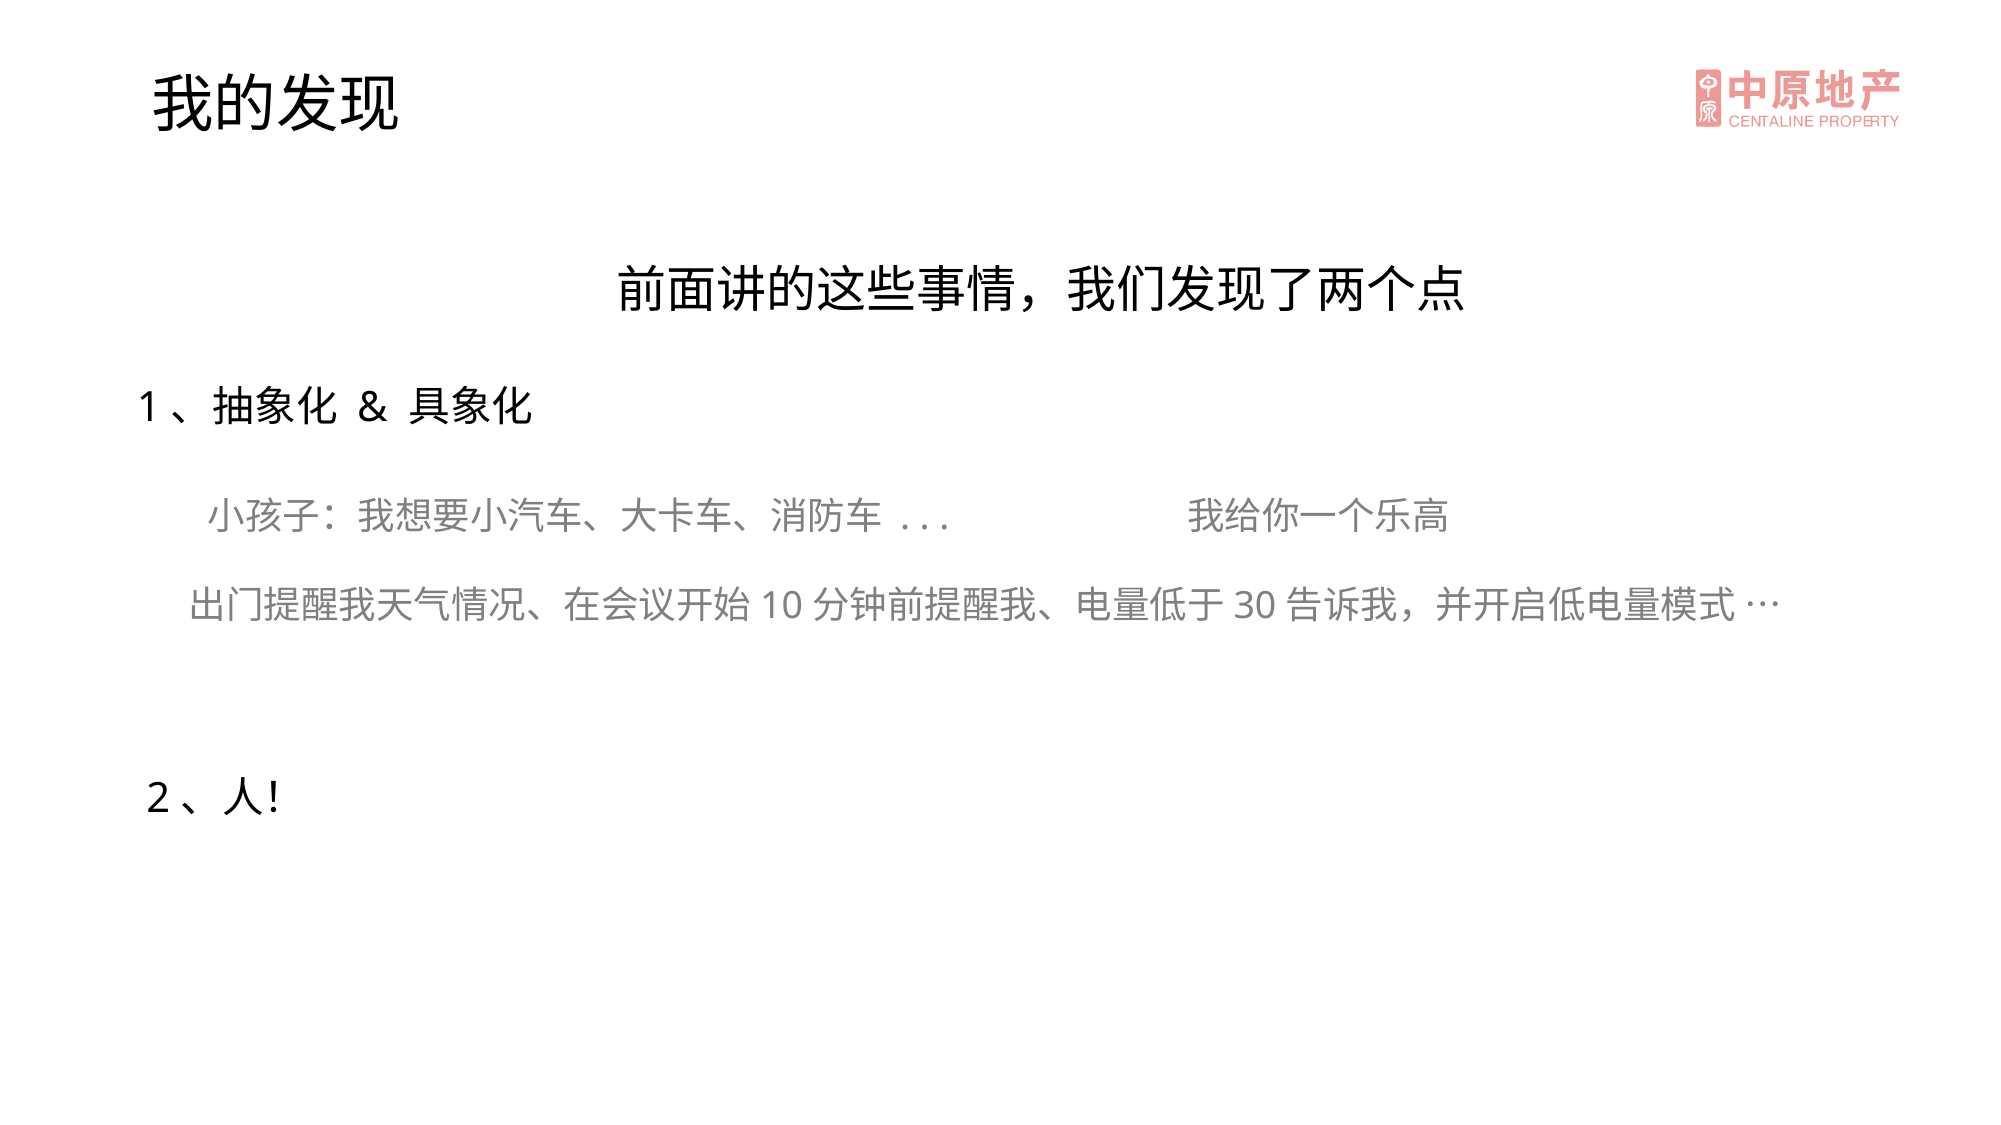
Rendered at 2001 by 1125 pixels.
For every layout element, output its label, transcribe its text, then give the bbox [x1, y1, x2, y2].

text_box 我给你一个乐高 [1172, 484, 1465, 545]
text_box 1、抽象化 & 具象化 [122, 372, 549, 438]
text_box 前面讲的这些事情，我们发现了两个点 [601, 250, 1482, 325]
text_box 小孩子：我想要小汽车、大卡车、消防车 . . . [192, 484, 965, 545]
text_box 2、人！ [131, 762, 321, 828]
text_box 我的发现 [136, 56, 417, 147]
text_box [1695, 68, 1900, 128]
text_box 出门提醒我天气情况、在会议开始10分钟前提醒我、电量低于30告诉我，并开启低电量模式 … [173, 573, 1797, 634]
